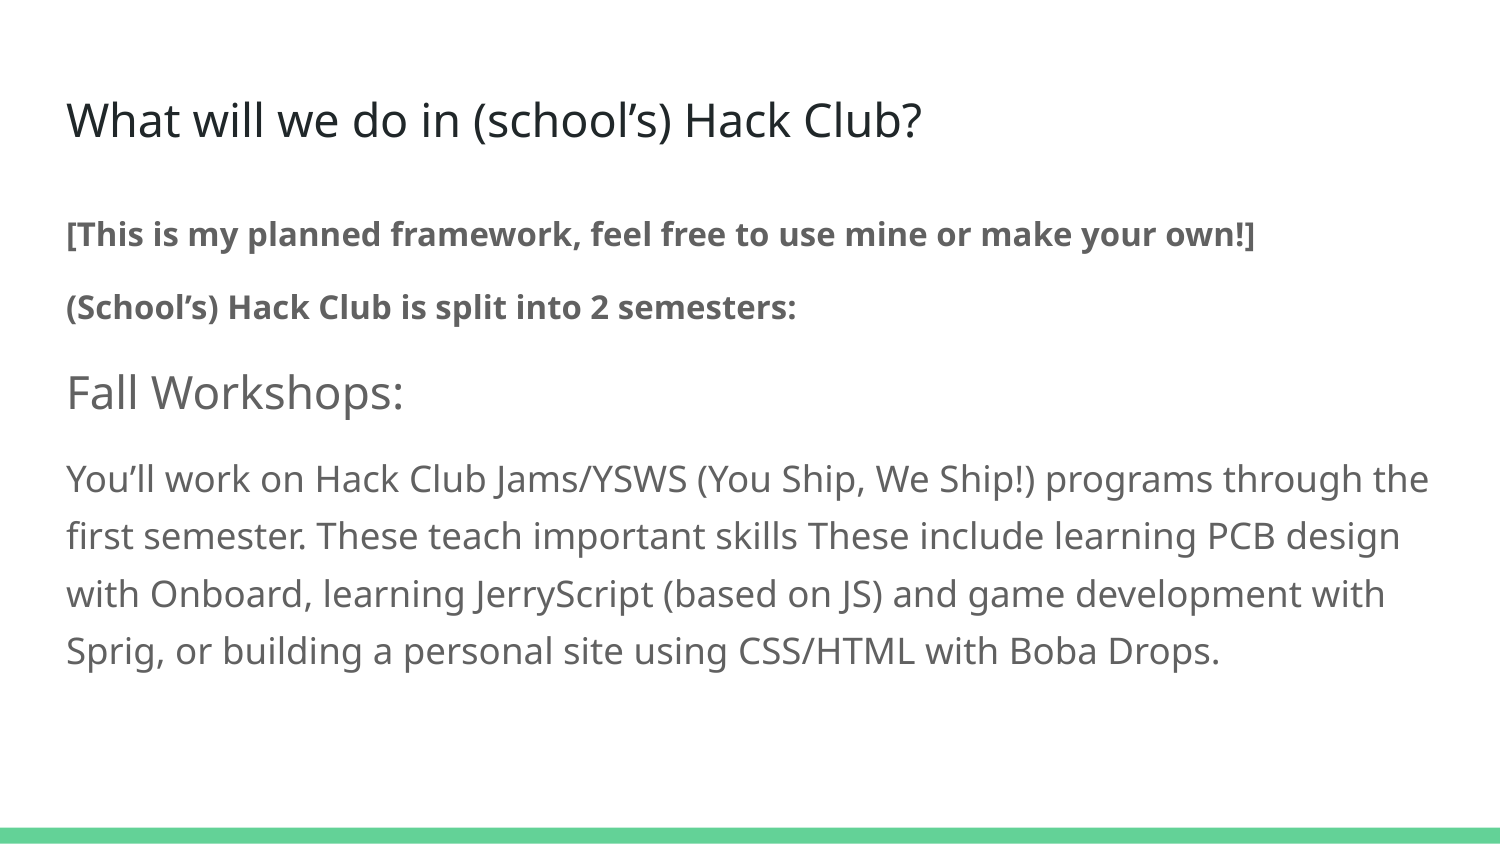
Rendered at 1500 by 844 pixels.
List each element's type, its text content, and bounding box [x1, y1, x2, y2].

list [This is my planned framework, feel free to use mine or make your own!] (School’s) Hack Club is split into 2 semesters: Fall Workshops: You’ll work on Hack Club Jams/YSWS (You Ship, We Ship!) programs through the first semester. These teach important skills These include learning PCB design with Onboard, learning JerryScript (based on JS) and game development with Sprig, or building a personal site using CSS/HTML with Boba Drops. [51, 189, 1449, 750]
title What will we do in (school’s) Hack Club? [51, 72, 1449, 167]
